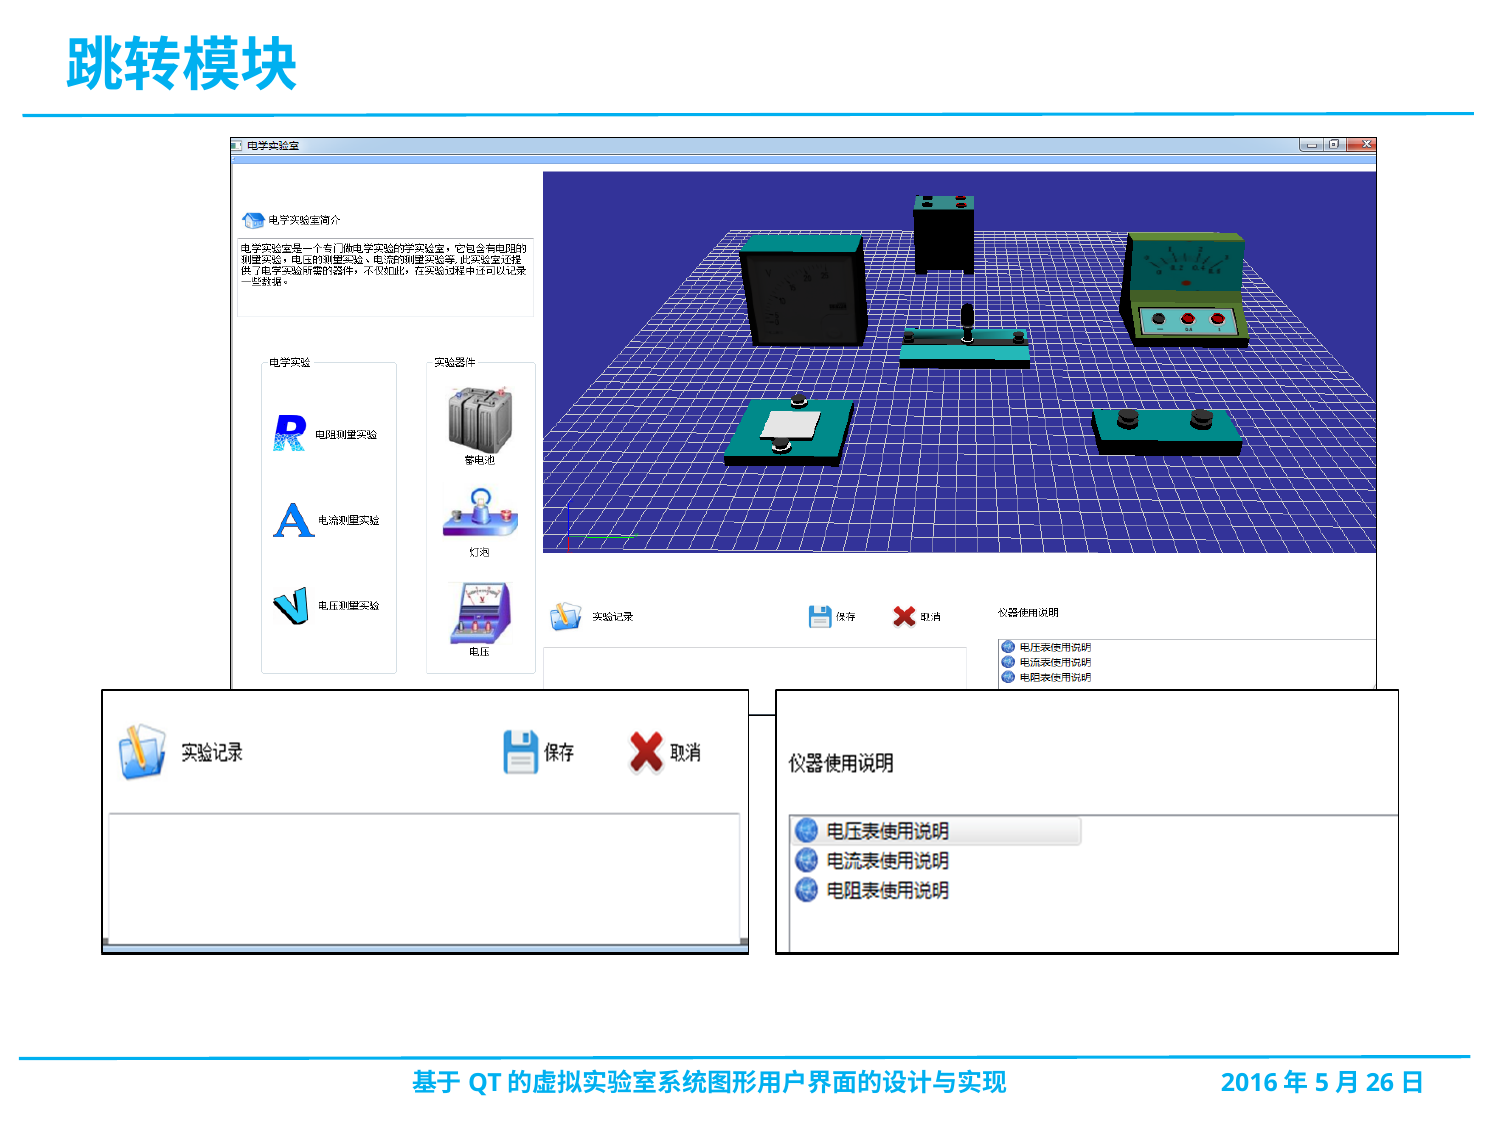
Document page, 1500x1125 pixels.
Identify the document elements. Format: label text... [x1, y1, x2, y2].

picture [100, 136, 1400, 956]
text_box 基于QT的虚拟实验室系统图形用户界面的设计与实现 2016年5月26日 [17, 1065, 1459, 1104]
text_box 跳转模块 [50, 19, 784, 105]
